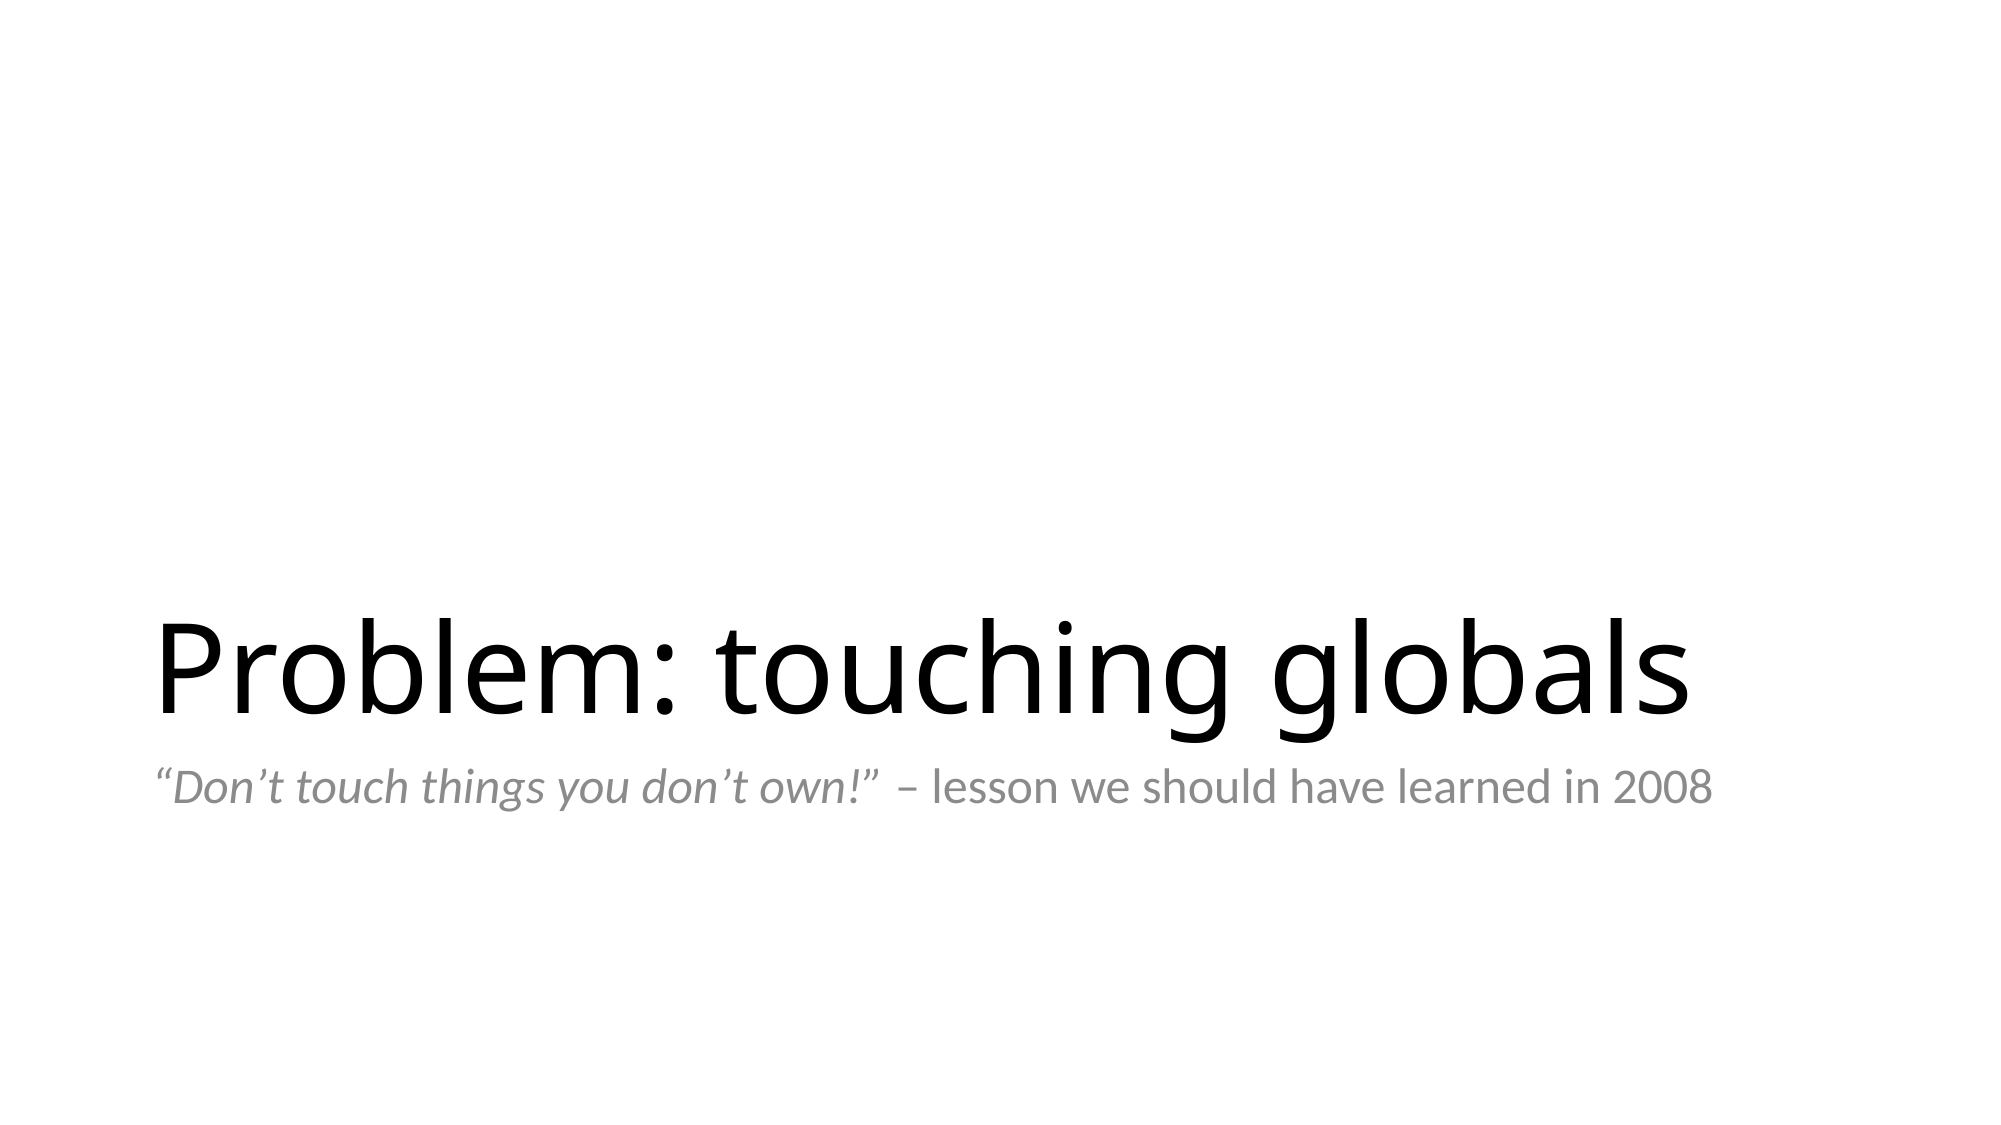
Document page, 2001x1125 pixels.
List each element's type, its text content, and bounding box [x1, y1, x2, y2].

list “Don’t touch things you don’t own!” – lesson we should have learned in 2008 [136, 752, 1862, 999]
title Problem: touching globals [136, 280, 1862, 749]
